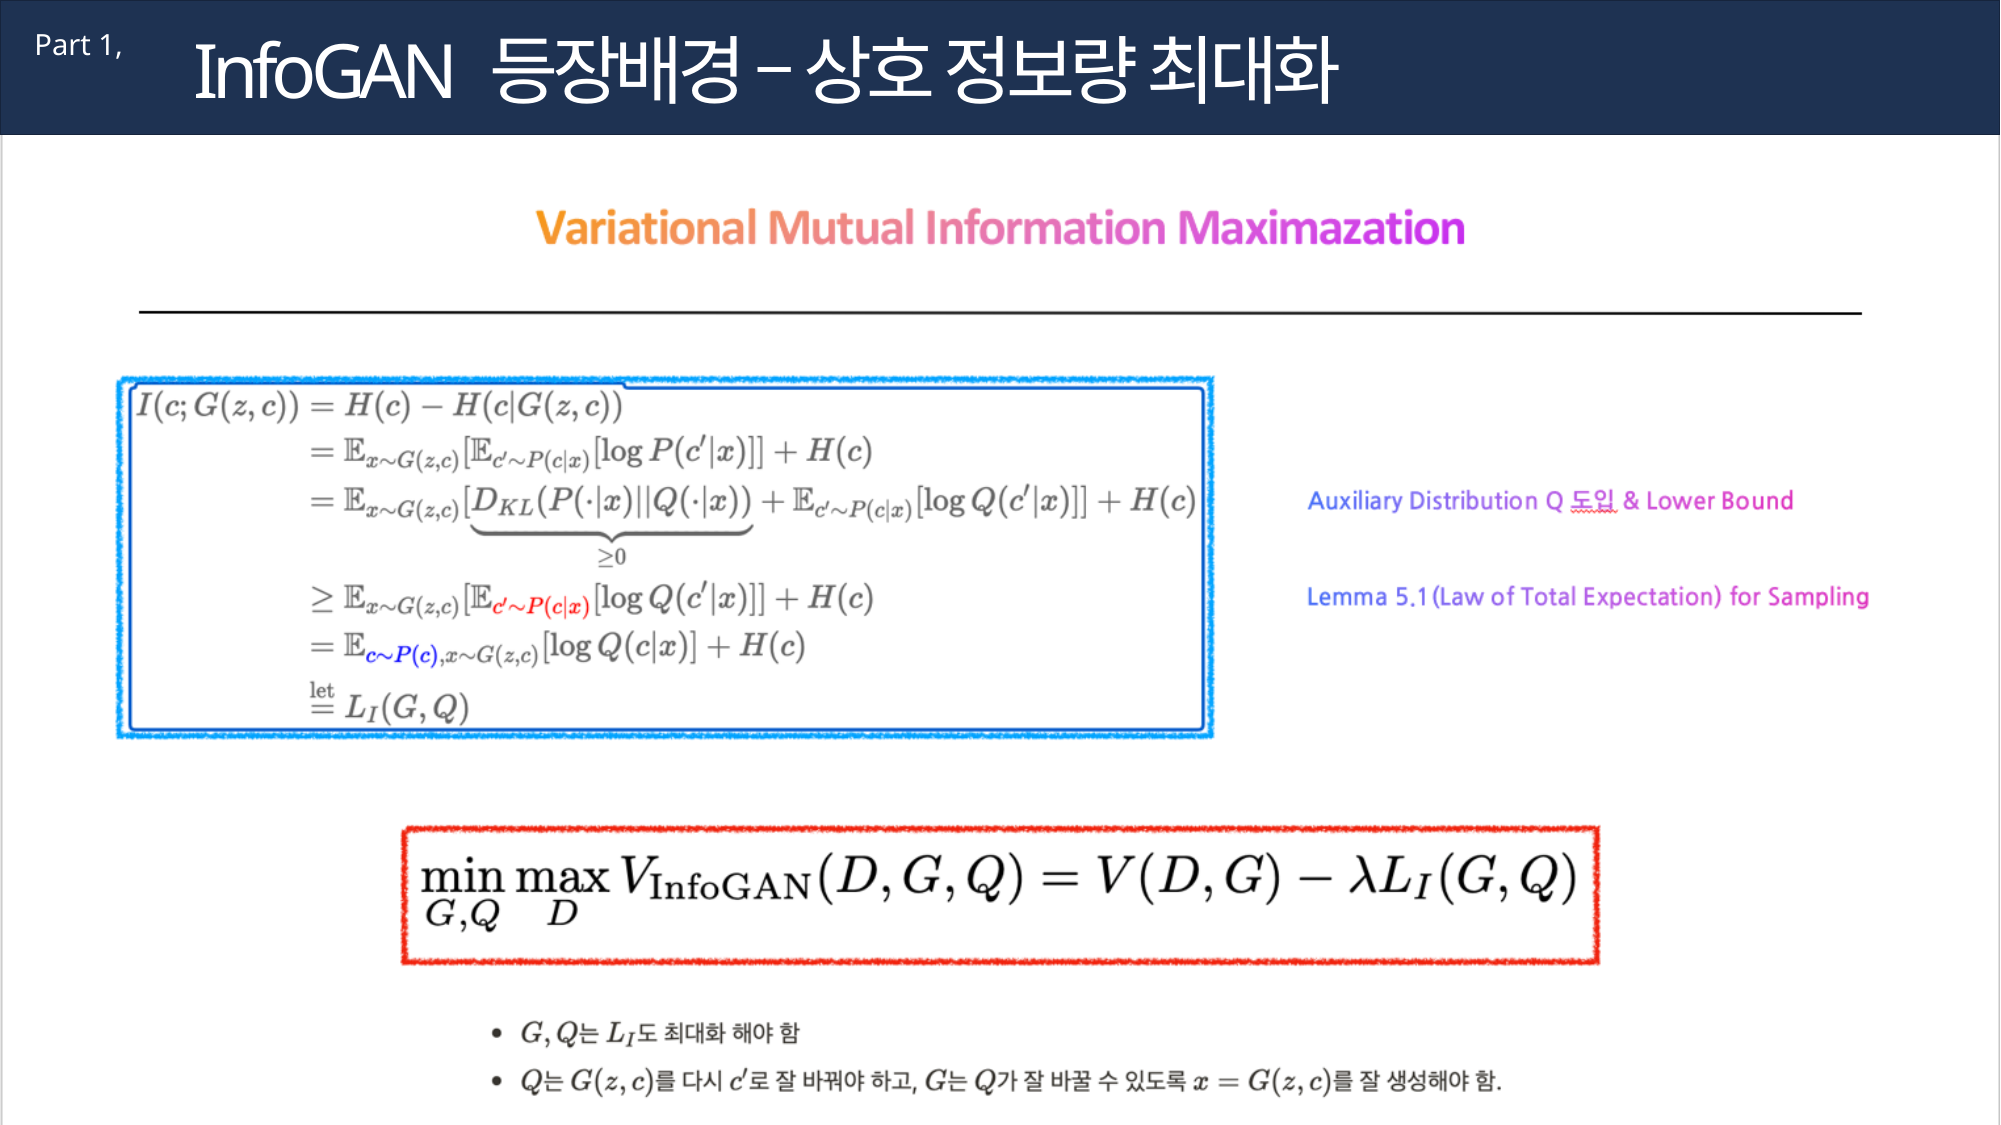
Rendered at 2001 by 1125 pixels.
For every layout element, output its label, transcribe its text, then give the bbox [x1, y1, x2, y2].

text_box [0, 0, 2000, 135]
text_box Part 1, [19, 19, 146, 69]
picture [0, 135, 2000, 1125]
text_box InfoGAN 등장배경 – 상호 정보량 최대화 [178, 16, 1357, 122]
